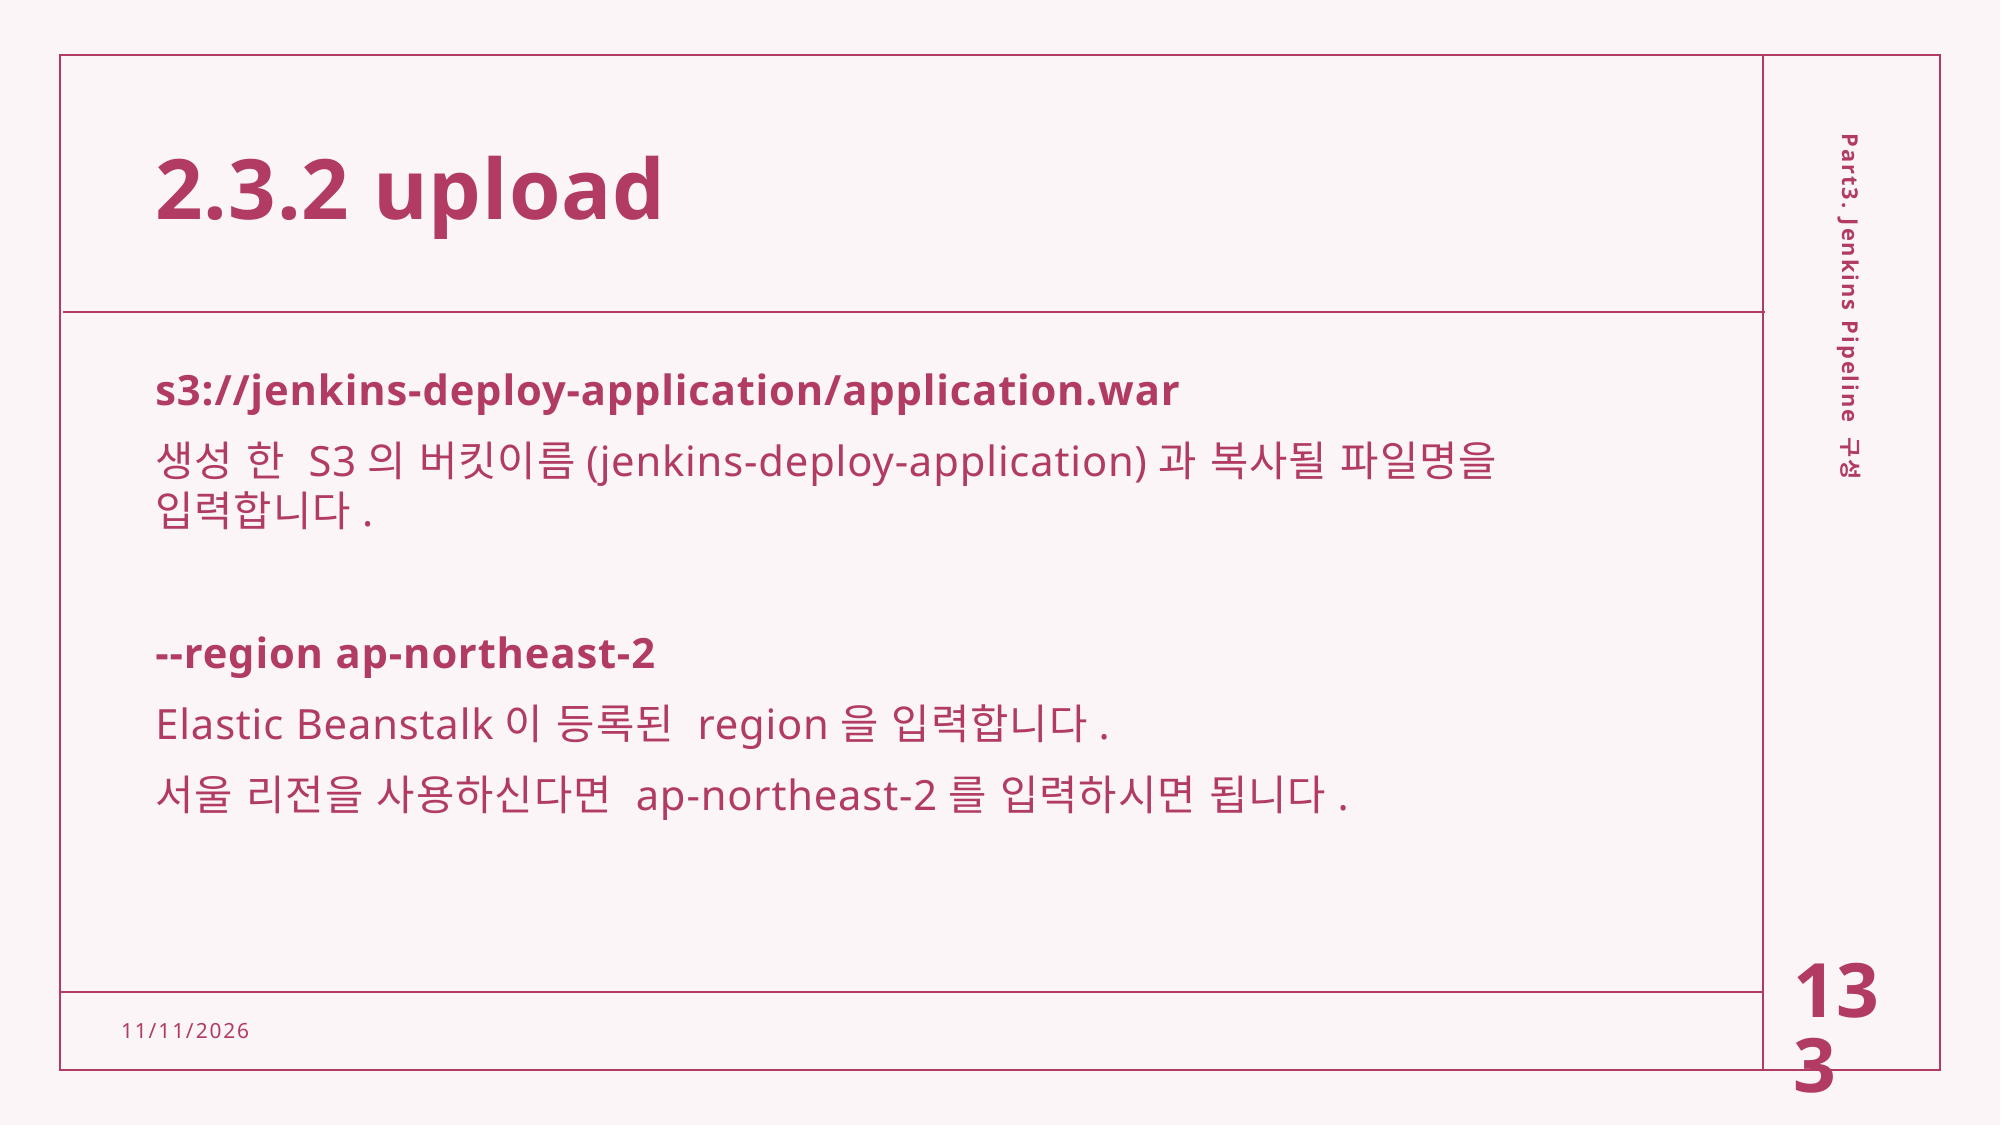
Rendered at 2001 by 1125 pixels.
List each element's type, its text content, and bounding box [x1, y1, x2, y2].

list s3://jenkins-deploy-application/application.war 생성 한 S3의 버킷이름(jenkins-deploy-application)과 복사될 파일명을 입력합니다. --region ap-northeast-2 Elastic Beanstalk이 등록된 region을 입력합니다. 서울 리전을 사용하신다면 ap-northeast-2를 입력하시면 됩니다. [137, 345, 1701, 944]
footer Part3. Jenkins Pipeline 구성 [1822, 115, 1883, 791]
title 2.3.2 upload [137, 89, 1701, 294]
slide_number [103, 1007, 621, 1055]
slide_number 133 [1775, 930, 1932, 1055]
